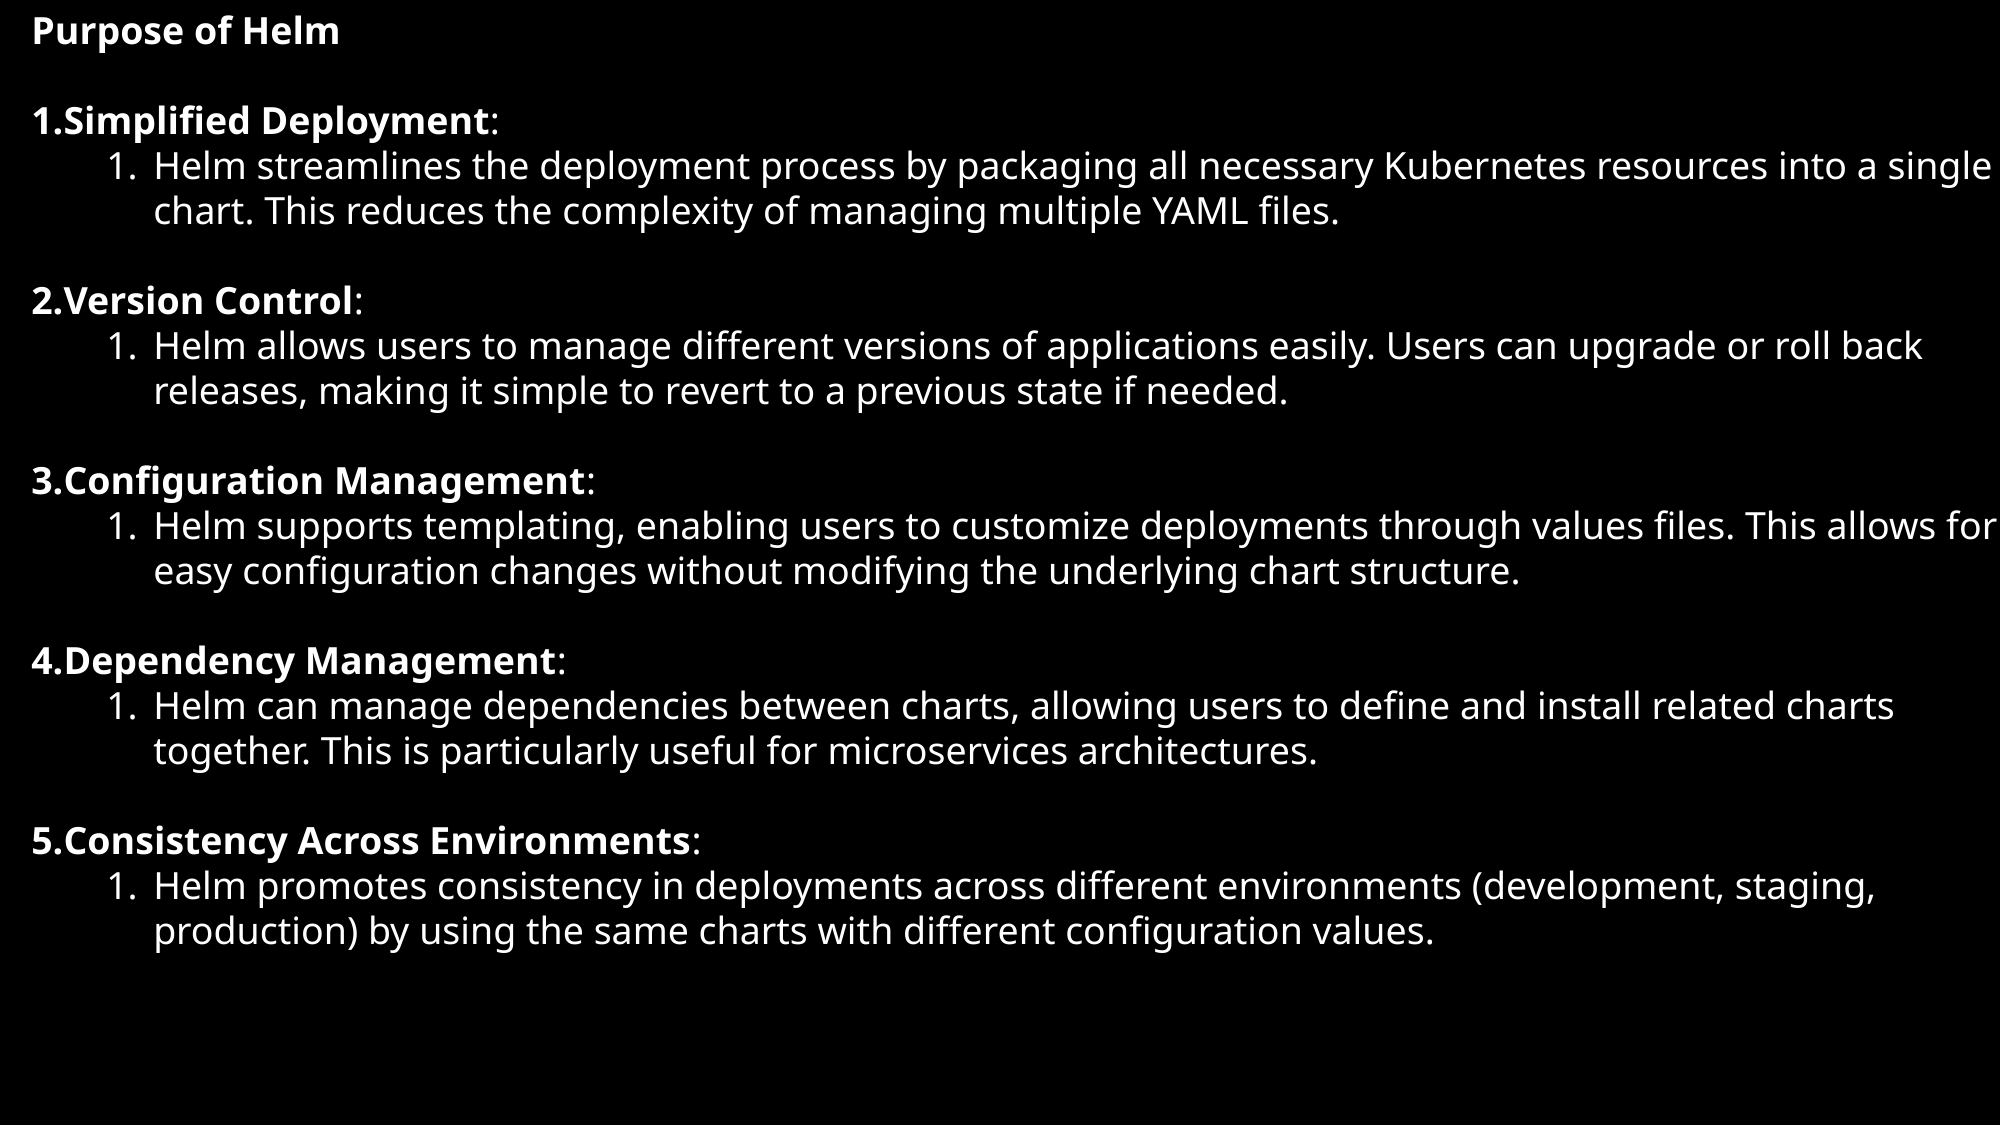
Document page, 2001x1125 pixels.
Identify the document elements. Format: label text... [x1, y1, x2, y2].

text_box Purpose of Helm Simplified Deployment: Helm streamlines the deployment process by packaging all necessary Kubernetes resources into a single chart. This reduces the complexity of managing multiple YAML files. Version Control: Helm allows users to manage different versions of applications easily. Users can upgrade or roll back releases, making it simple to revert to a previous state if needed. Configuration Management: Helm supports templating, enabling users to customize deployments through values files. This allows for easy configuration changes without modifying the underlying chart structure. Dependency Management: Helm can manage dependencies between charts, allowing users to define and install related charts together. This is particularly useful for microservices architectures. Consistency Across Environments: Helm promotes consistency in deployments across different environments (development, staging, production) by using the same charts with different configuration values. [16, 0, 2000, 1005]
